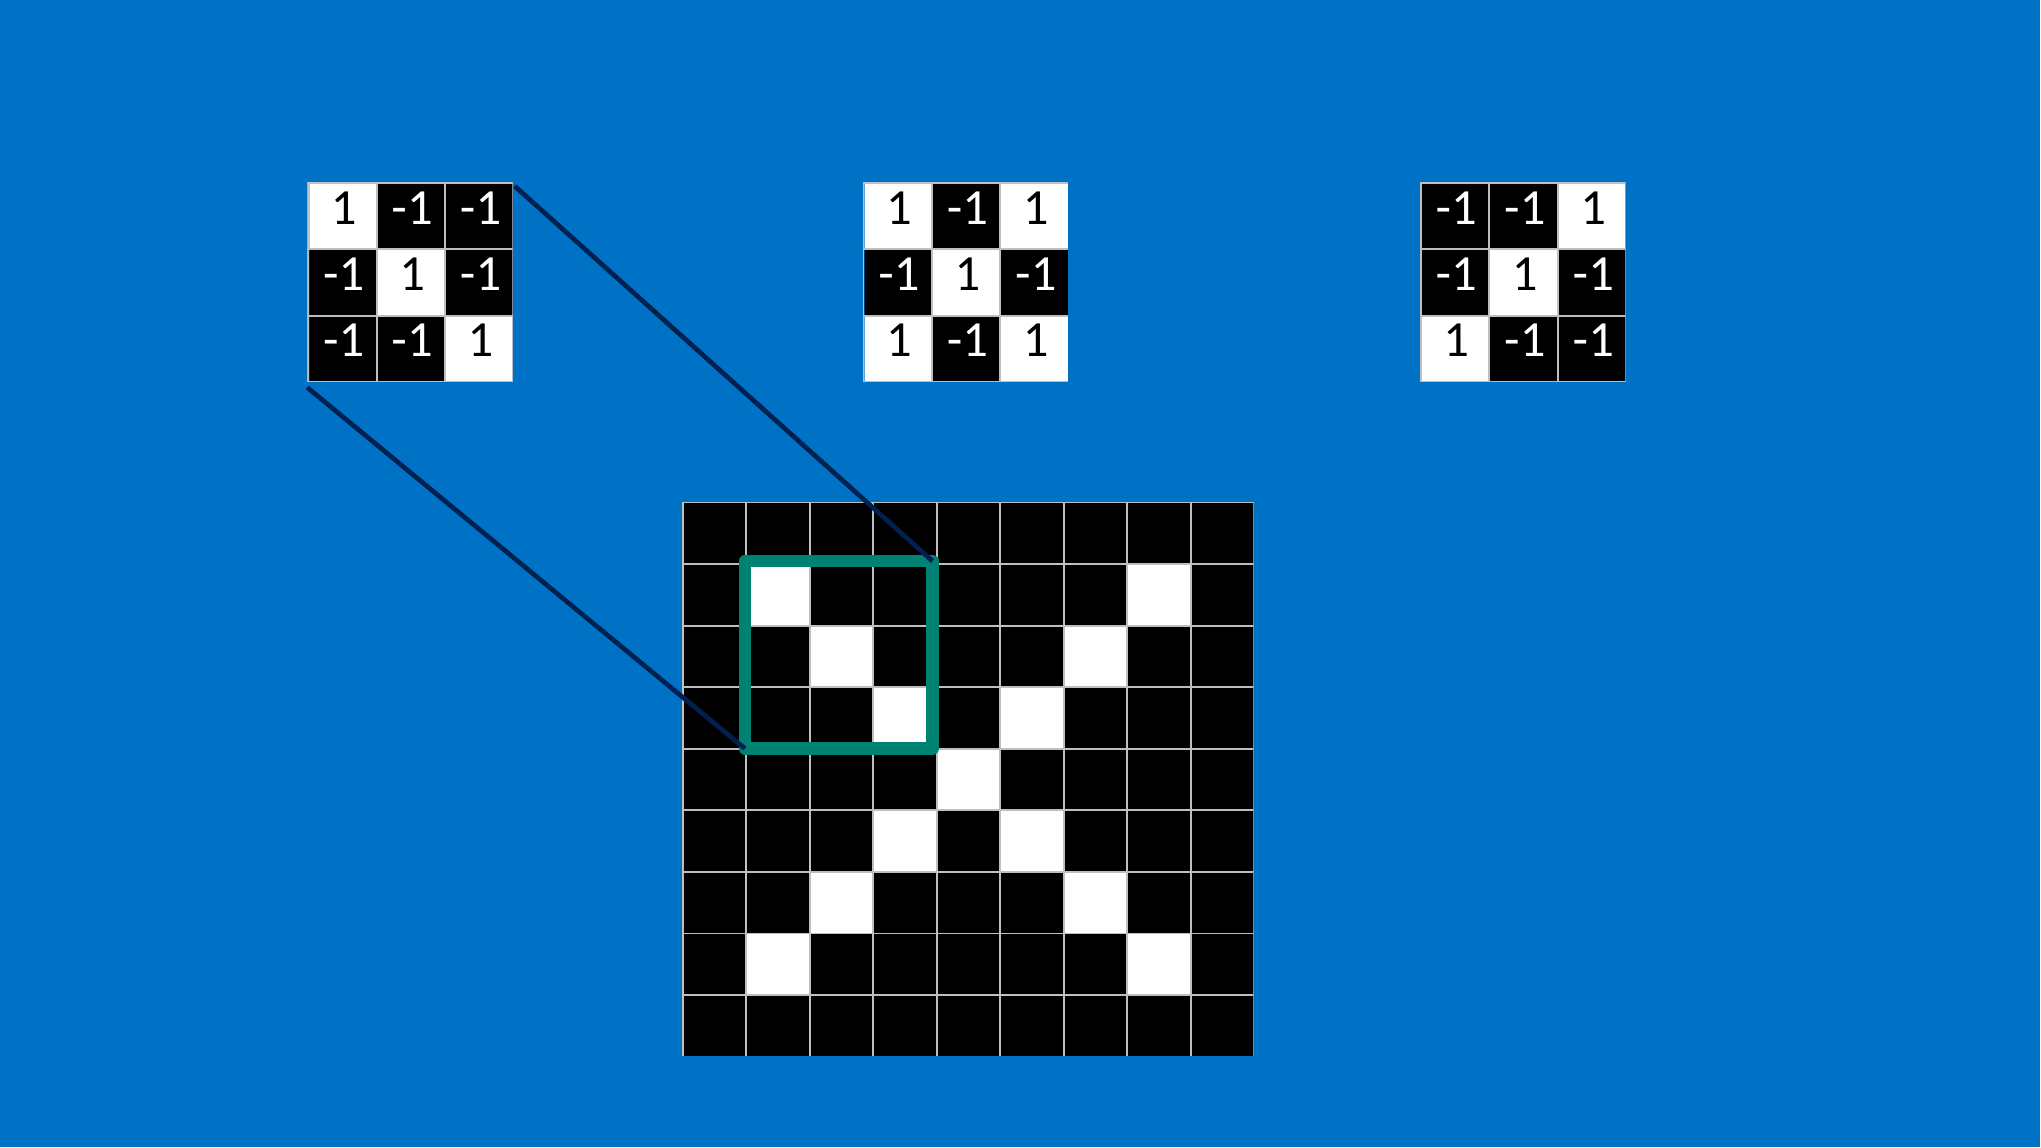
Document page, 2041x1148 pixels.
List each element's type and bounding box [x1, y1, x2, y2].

picture [681, 501, 1256, 1058]
picture [307, 181, 515, 384]
text_box [520, 189, 866, 500]
picture [862, 181, 1071, 384]
text_box [311, 392, 676, 693]
picture [1419, 181, 1628, 384]
